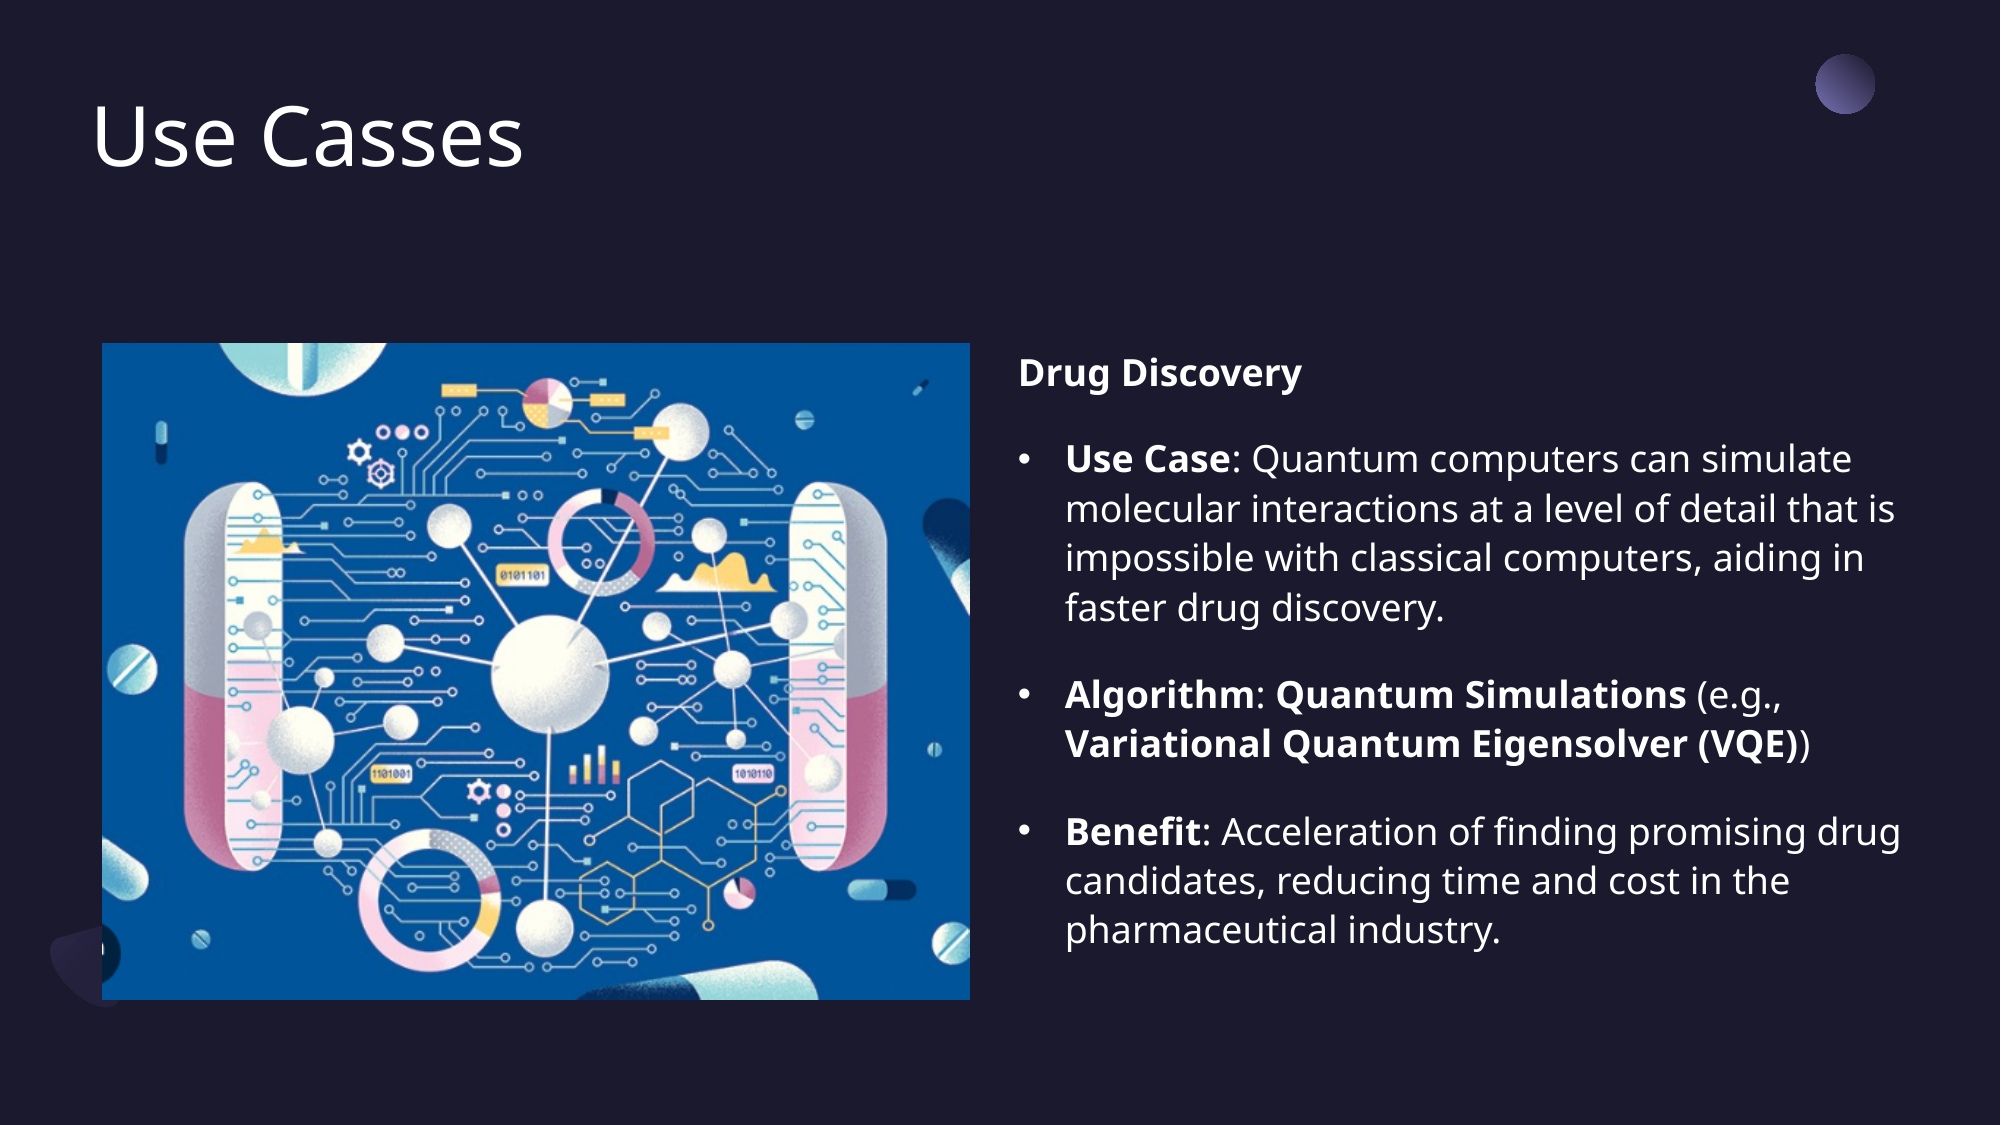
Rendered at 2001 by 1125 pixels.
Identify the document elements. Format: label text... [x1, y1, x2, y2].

list Drug Discovery Use Case: Quantum computers can simulate molecular interactions at a level of detail that is impossible with classical computers, aiding in faster drug discovery. Algorithm: Quantum Simulations (e.g., Variational Quantum Eigensolver (VQE)) Benefit: Acceleration of finding promising drug candidates, reducing time and cost in the pharmaceutical industry. [1017, 343, 1910, 1000]
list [102, 343, 970, 1000]
title Use Casses [90, 83, 1910, 302]
